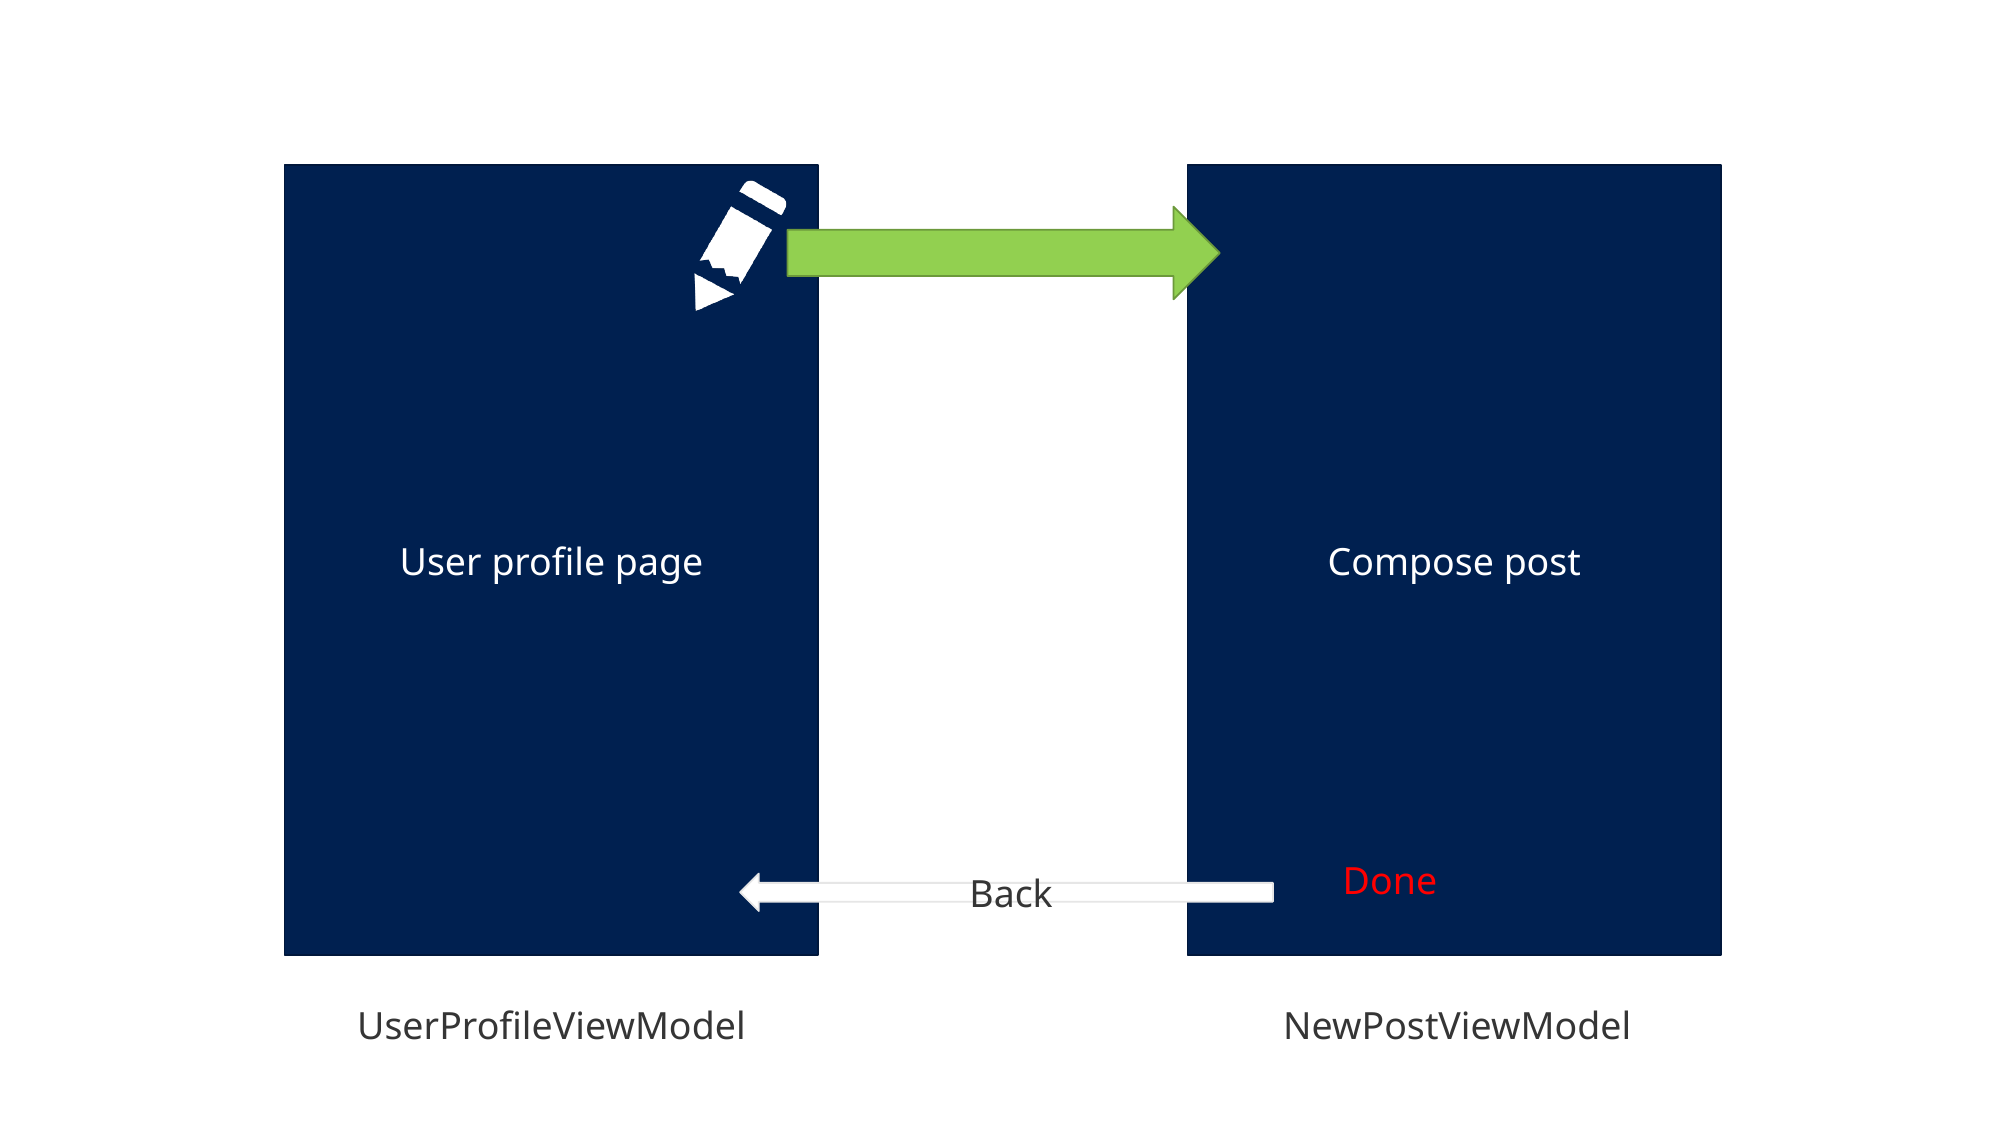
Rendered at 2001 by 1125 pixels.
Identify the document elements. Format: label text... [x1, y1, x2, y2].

picture [659, 165, 821, 326]
text_box Done [1327, 849, 1584, 909]
text_box NewPostViewModel [1268, 994, 1647, 1055]
text_box Compose post [1187, 164, 1722, 956]
text_box Back [739, 872, 1274, 912]
text_box UserProfileViewModel [342, 994, 761, 1055]
text_box User profile page [284, 164, 819, 956]
text_box [821, 205, 1221, 301]
